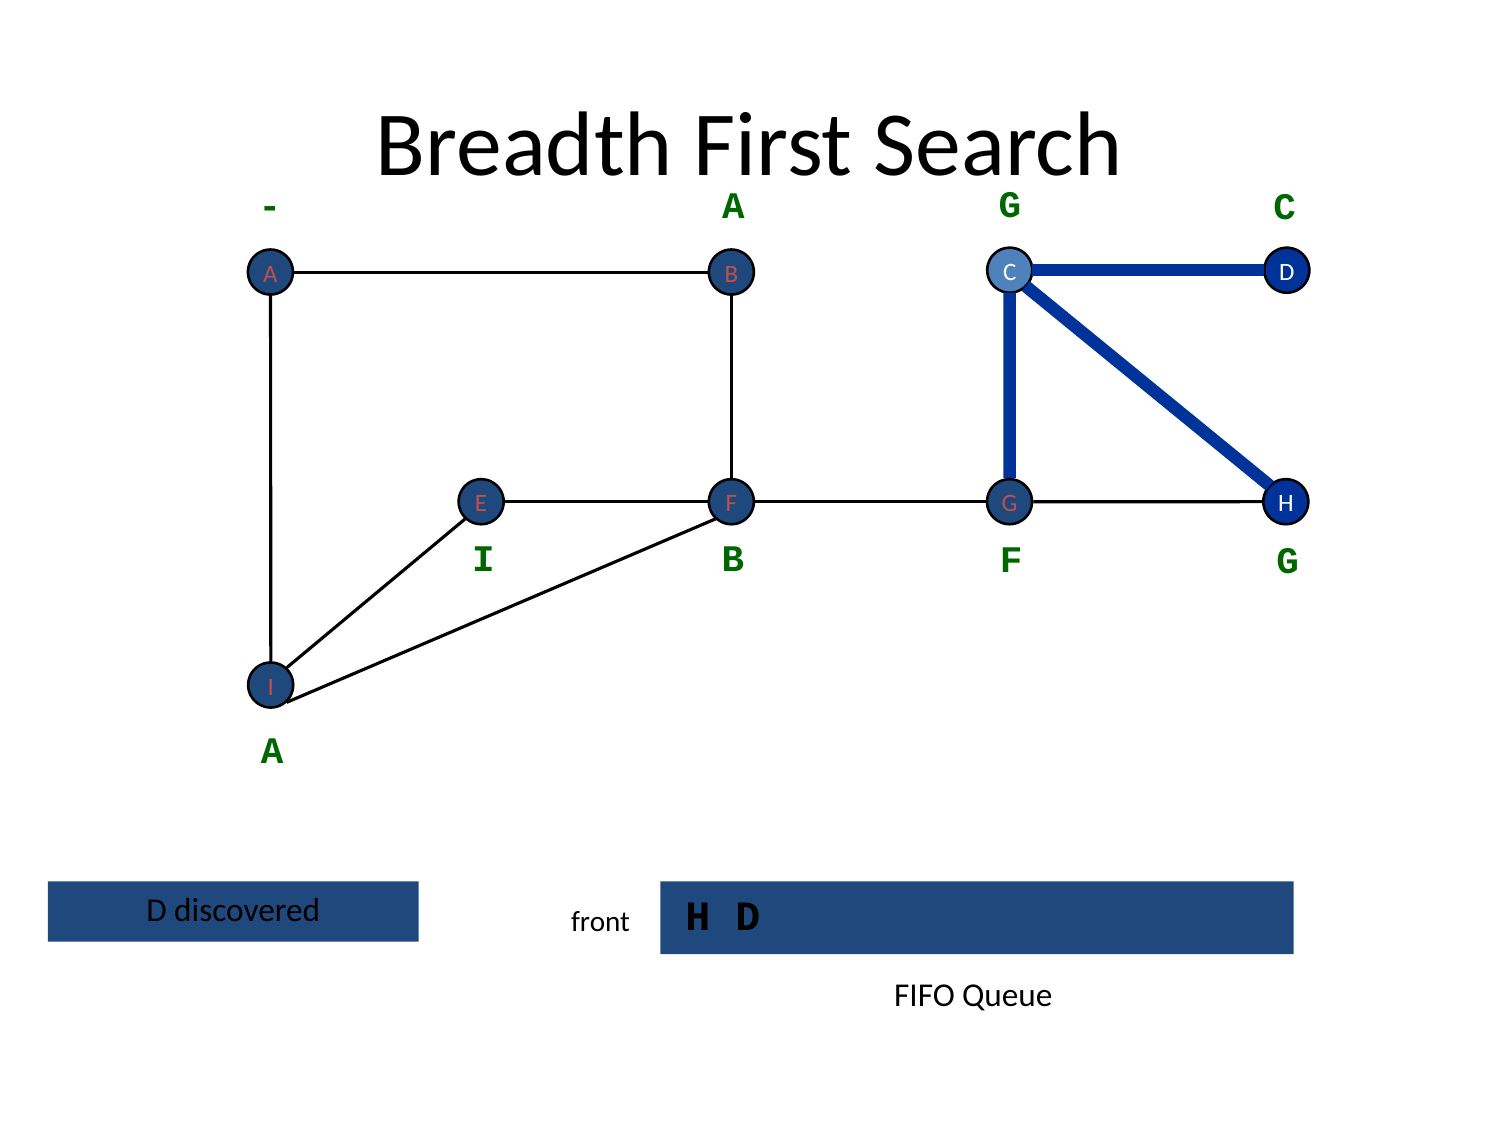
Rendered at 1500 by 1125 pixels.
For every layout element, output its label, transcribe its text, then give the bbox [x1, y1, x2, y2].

text_box I [248, 662, 282, 708]
text_box G [983, 172, 1040, 233]
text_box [286, 518, 716, 703]
text_box G [986, 479, 1033, 525]
text_box F [708, 479, 754, 525]
text_box A [247, 249, 293, 295]
title Breadth First Search [75, 45, 1425, 233]
text_box A [245, 718, 302, 779]
text_box F [984, 527, 1041, 588]
text_box G [1261, 528, 1318, 589]
text_box C [1258, 174, 1314, 235]
text_box C [987, 247, 1032, 292]
text_box E [458, 479, 504, 517]
text_box FIFO Queue [660, 965, 1287, 1021]
text_box B [708, 249, 754, 295]
text_box B [721, 526, 763, 587]
text_box - [243, 173, 300, 234]
text_box A [706, 173, 763, 234]
text_box H D [660, 881, 1294, 955]
text_box front [539, 894, 662, 945]
text_box H [1263, 479, 1309, 525]
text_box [1025, 287, 1270, 485]
text_box D discovered [47, 881, 419, 942]
text_box D [1264, 247, 1310, 293]
